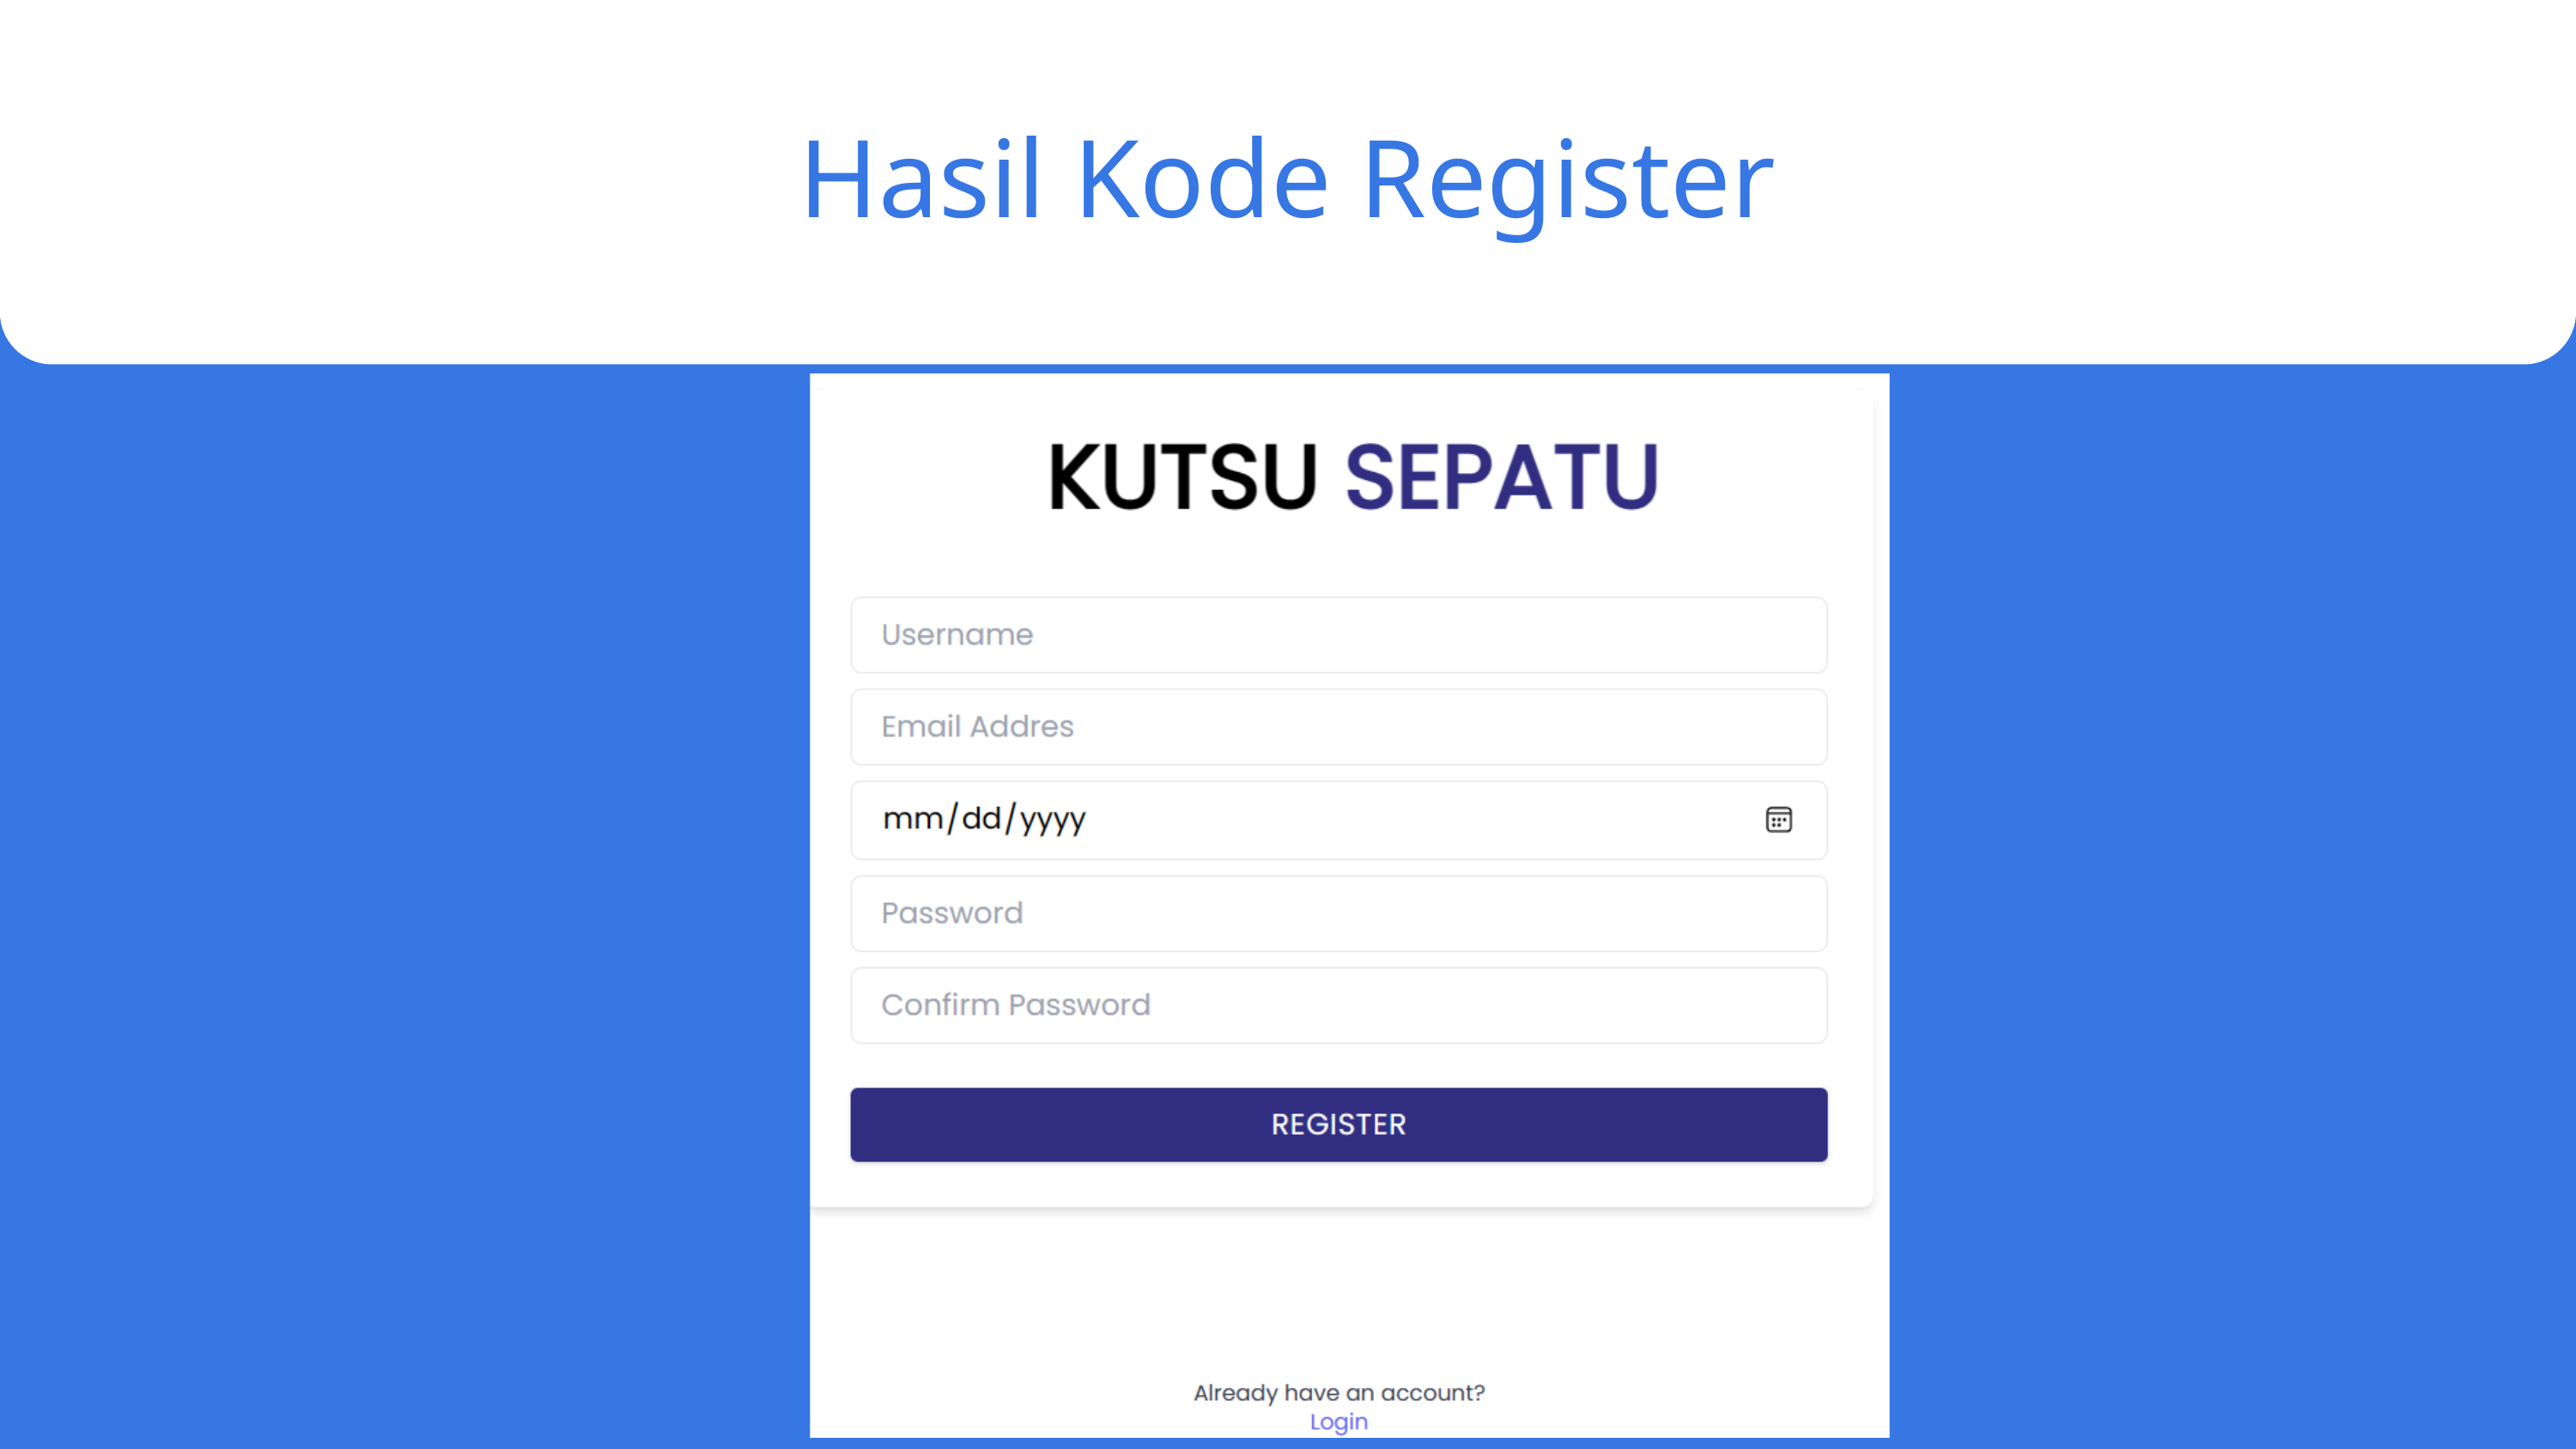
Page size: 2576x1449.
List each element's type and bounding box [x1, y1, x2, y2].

text_box [0, 0, 2576, 365]
text_box [810, 374, 1890, 1438]
